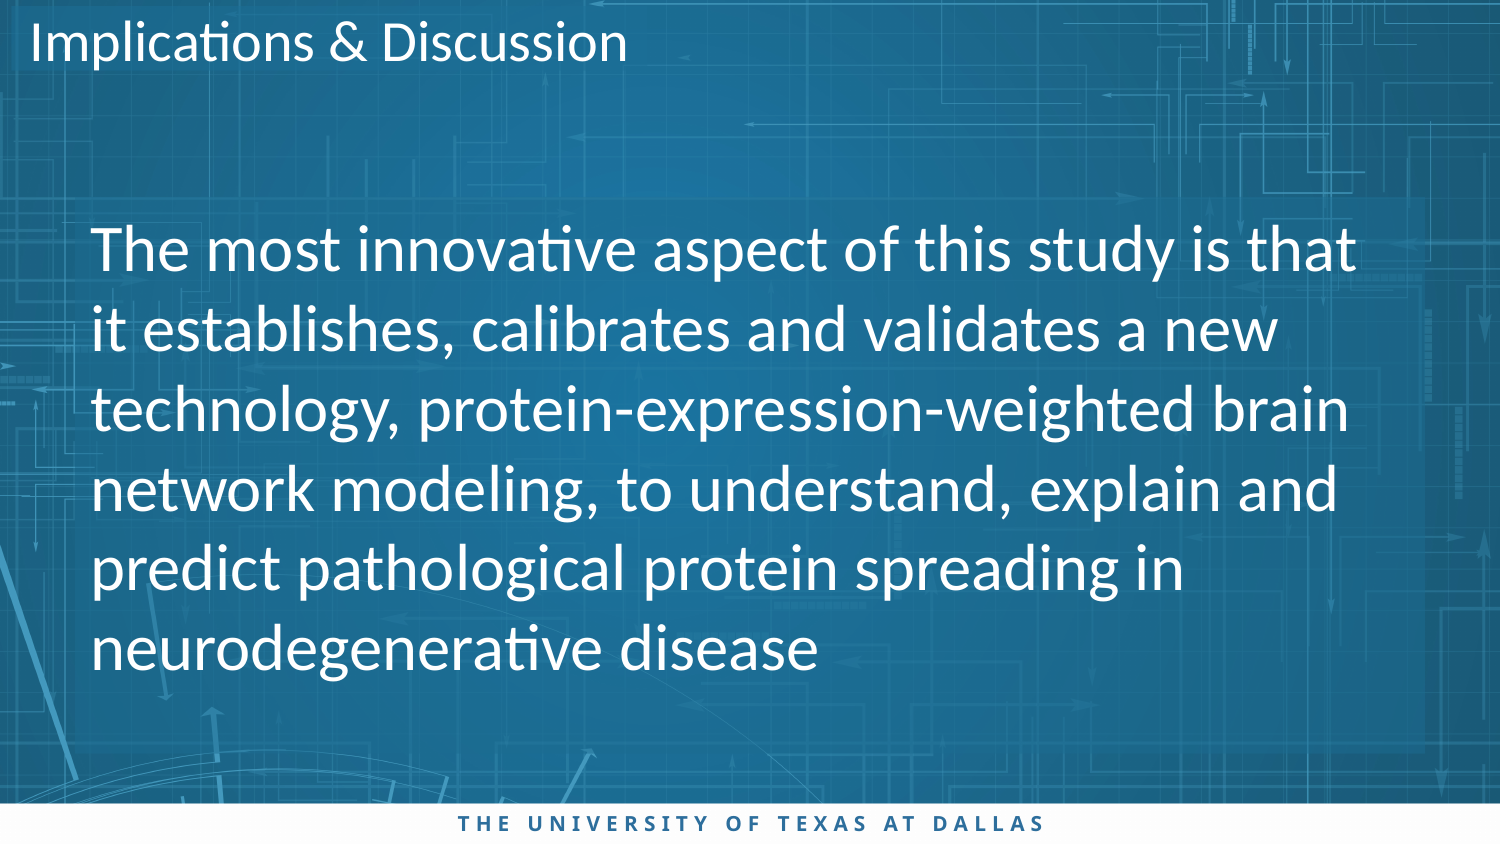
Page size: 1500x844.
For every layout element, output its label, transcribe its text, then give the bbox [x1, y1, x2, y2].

picture [0, 0, 1500, 844]
list The most innovative aspect of this study is that it establishes, calibrates and validates a new technology, protein-expression-weighted brain network modeling, to understand, explain and predict pathological protein spreading in neurodegenerative disease [75, 196, 1425, 754]
text_box Implications & Discussion [11, 6, 648, 71]
